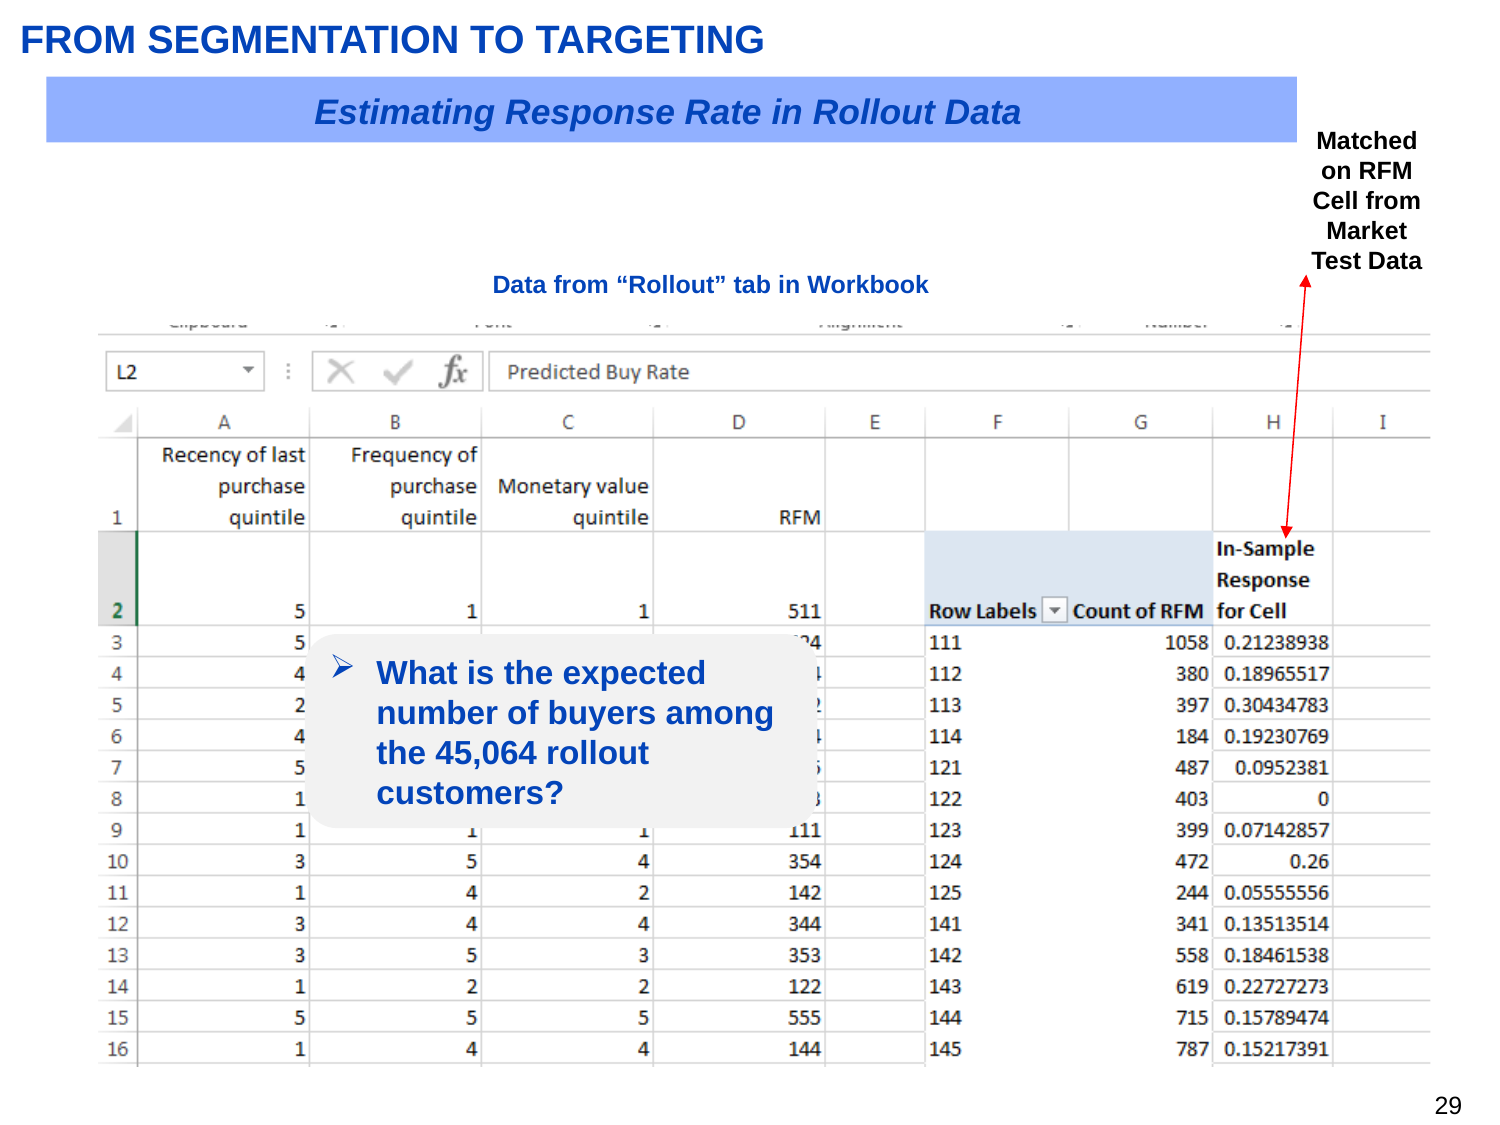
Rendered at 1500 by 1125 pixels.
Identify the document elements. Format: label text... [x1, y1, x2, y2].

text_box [1285, 274, 1307, 539]
text_box Data from “Rollout” tab in Workbook [126, 261, 1296, 306]
text_box [46, 132, 1285, 143]
text_box FROM SEGMENTATION TO TARGETING [20, 13, 1463, 62]
picture [97, 325, 1431, 1067]
text_box [46, 76, 1297, 88]
text_box Matched on RFM Cell from Market Test Data [1285, 117, 1449, 282]
text_box Estimating Response Rate in Rollout Data [30, 88, 1307, 132]
slide_number 28 [1149, 1089, 1463, 1121]
